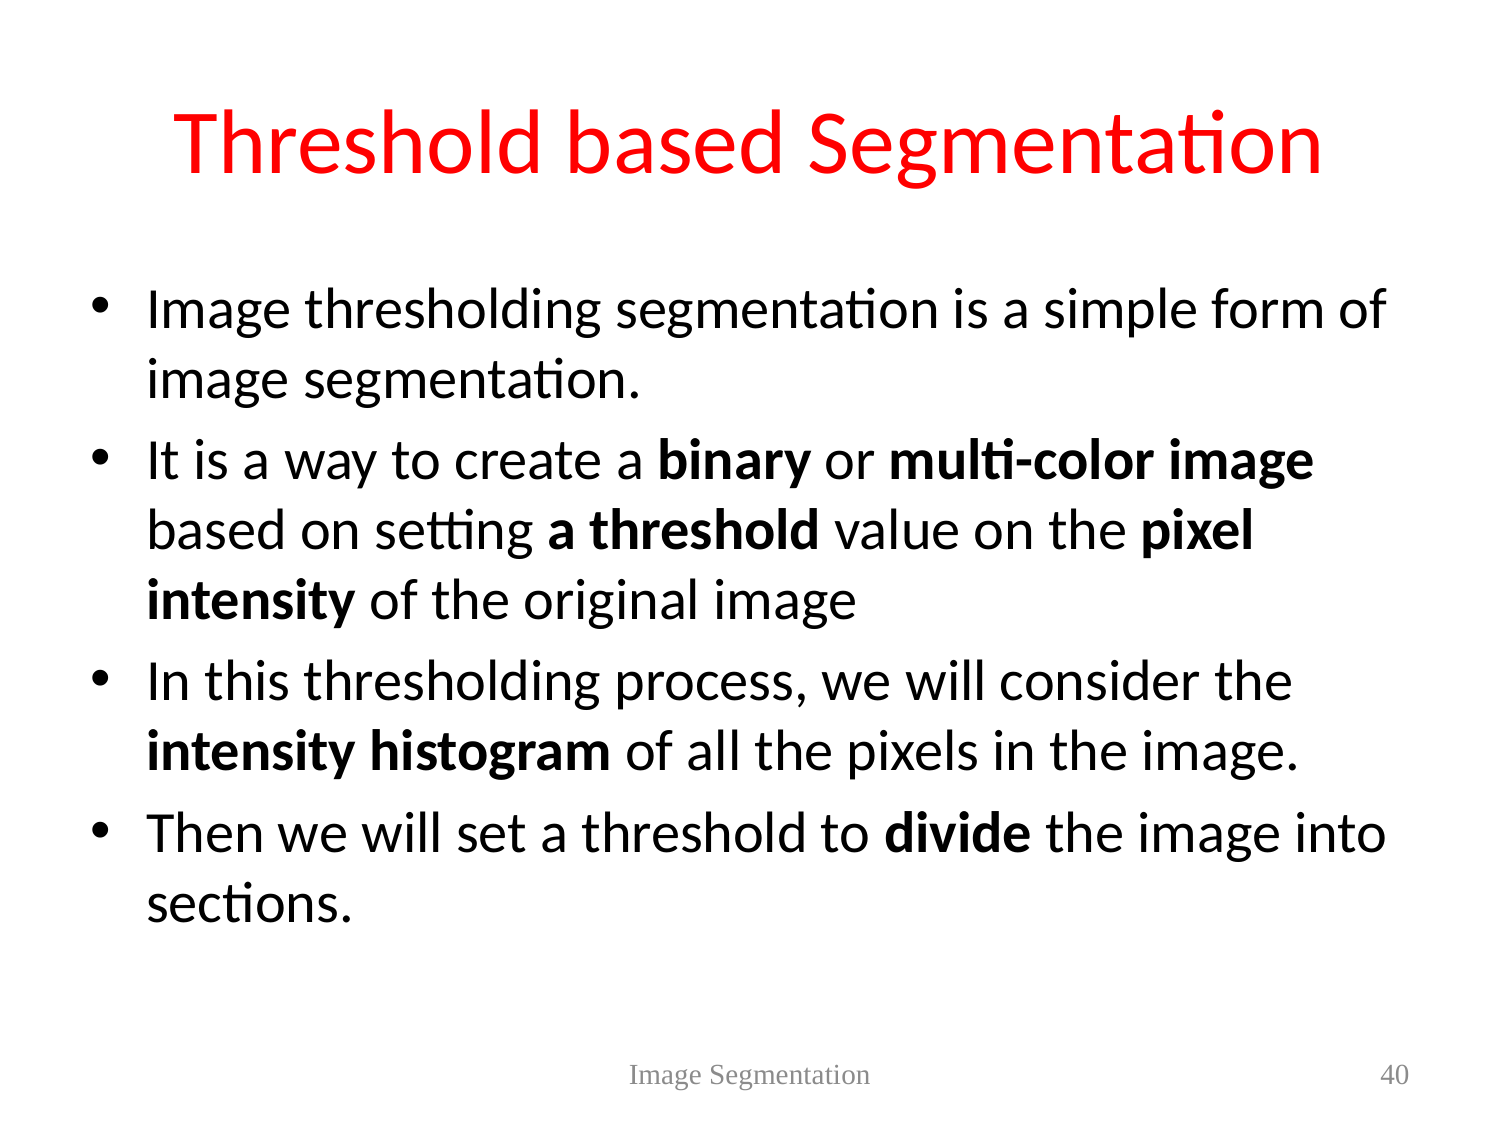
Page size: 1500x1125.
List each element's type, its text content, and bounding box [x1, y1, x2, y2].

footer Image Segmentation [512, 1043, 988, 1103]
title Threshold based Segmentation [75, 43, 1425, 232]
text_box Image thresholding segmentation is a simple form of image segmentation. It is a way to create a binary or multi-color image based on setting a threshold value on the pixel intensity of the original image In this thresholding process, we will consider the intensity histogram of all the pixels in the image. Then we will set a threshold to divide the image into sections. [74, 262, 1425, 1043]
slide_number 40 [1074, 1043, 1425, 1103]
